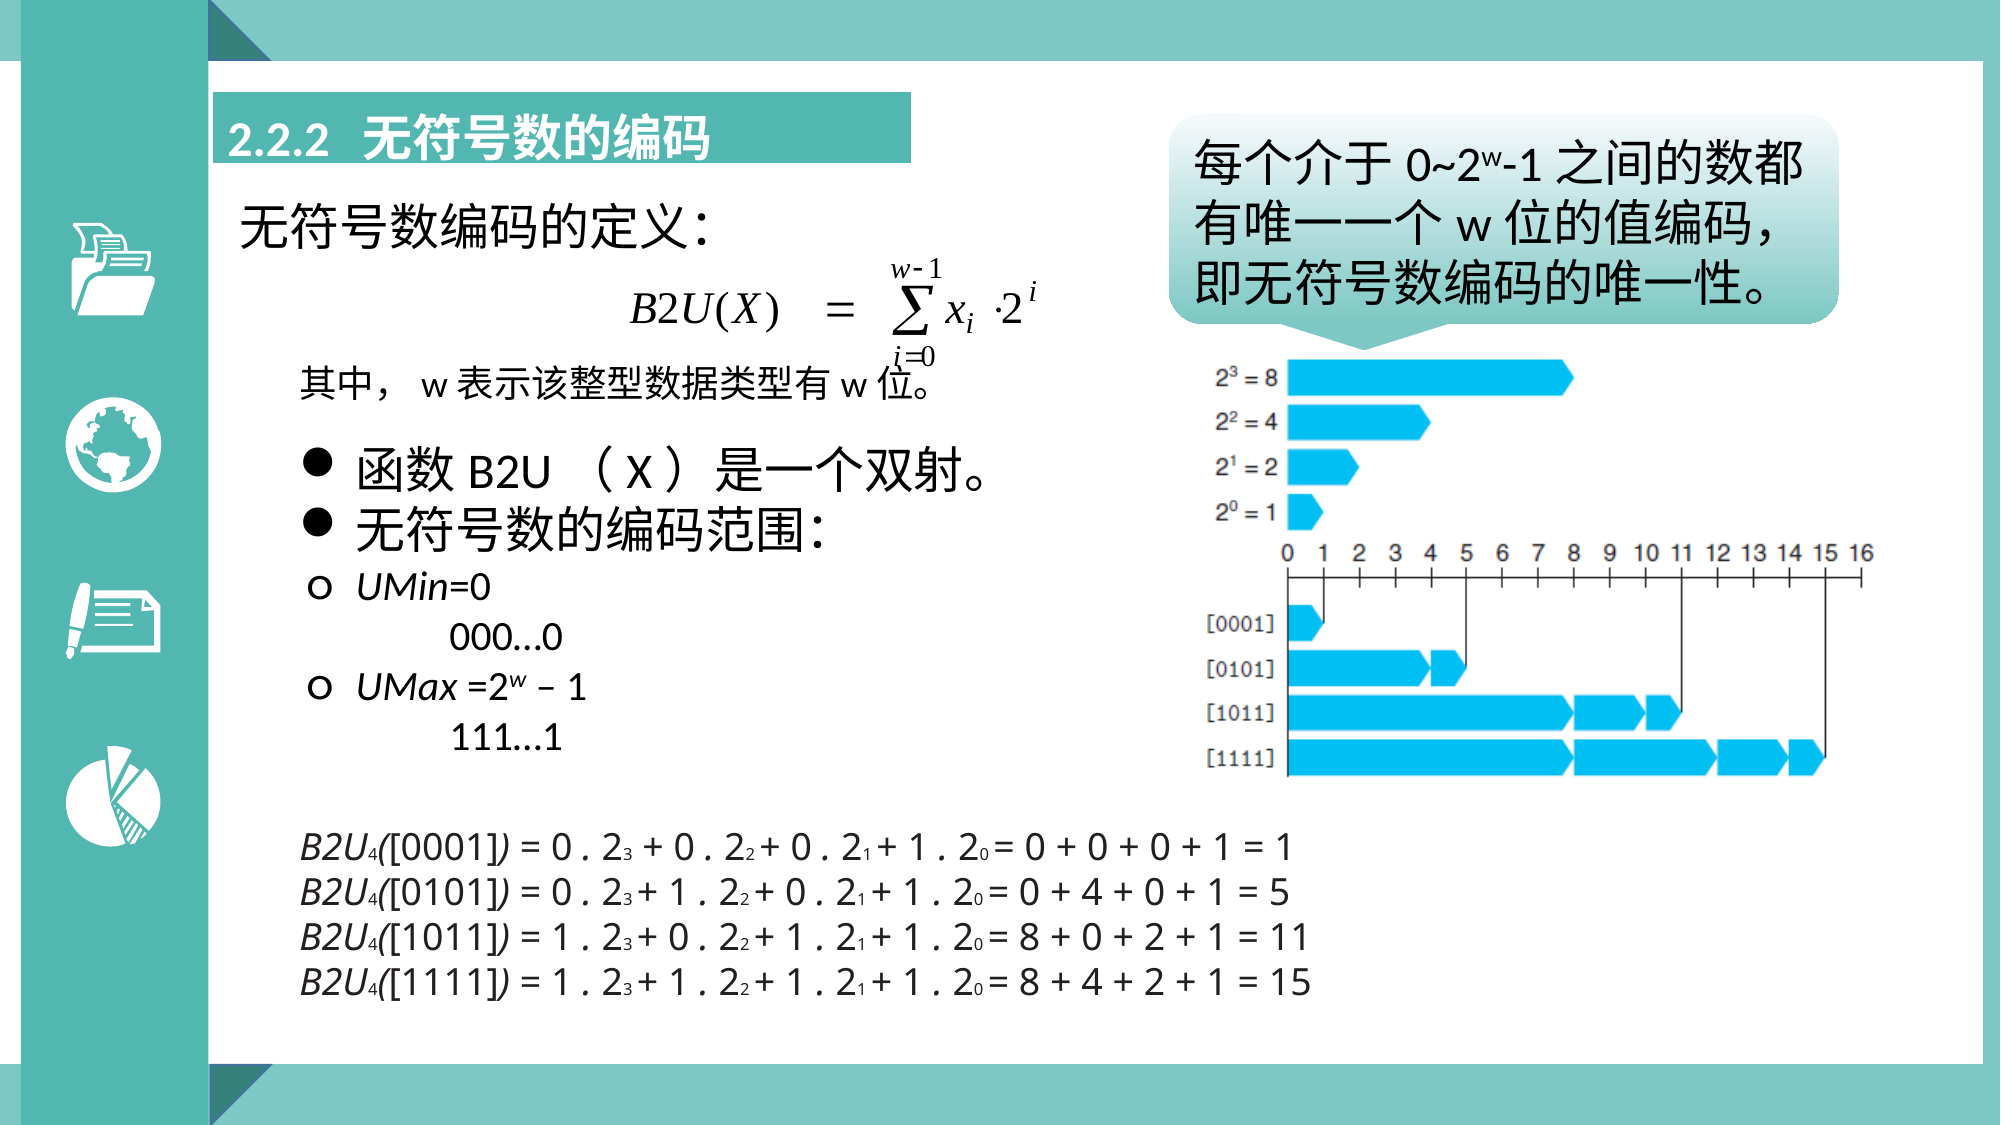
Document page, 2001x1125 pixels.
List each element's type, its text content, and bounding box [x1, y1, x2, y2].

text_box 无符号数编码的定义： [225, 187, 1192, 323]
text_box 其中，w表示该整型数据类型有w位。 [284, 352, 1200, 412]
text_box 每个介于0~2w-1之间的数都有唯一一个w位的值编码，即无符号数编码的唯一性。 [1168, 113, 1840, 350]
table_header 2.2.2 无符号数的编码 [213, 92, 911, 163]
text_box 函数B2U（X）是一个双射。 无符号数的编码范围： UMin=0 000…0 UMax =2w – 1 111…1 [284, 431, 1118, 815]
picture [1202, 351, 1890, 786]
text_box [623, 252, 1047, 372]
text_box B2U4([0001]) = 0 . 23 + 0 . 22 + 0 . 21 + 1 . 20 = 0 + 0 + 0 + 1 = 1 B2U4([0101]) = 0 . 23 + 1 . 22 + 0 . 21 + 1 . 20 = 0 + 4 + 0 + 1 = 5 B2U4([1011]) = 1 . 23 + 0 . 22 + 1 . 21 + 1 . 20 = 8 + 0 + 2 + 1 = 11 B2U4([1111]) = 1 . 23 + 1 . 22 + 1 . 21 + 1 . 20 = 8 + 4 + 2 + 1 = 15 [284, 815, 1779, 1011]
